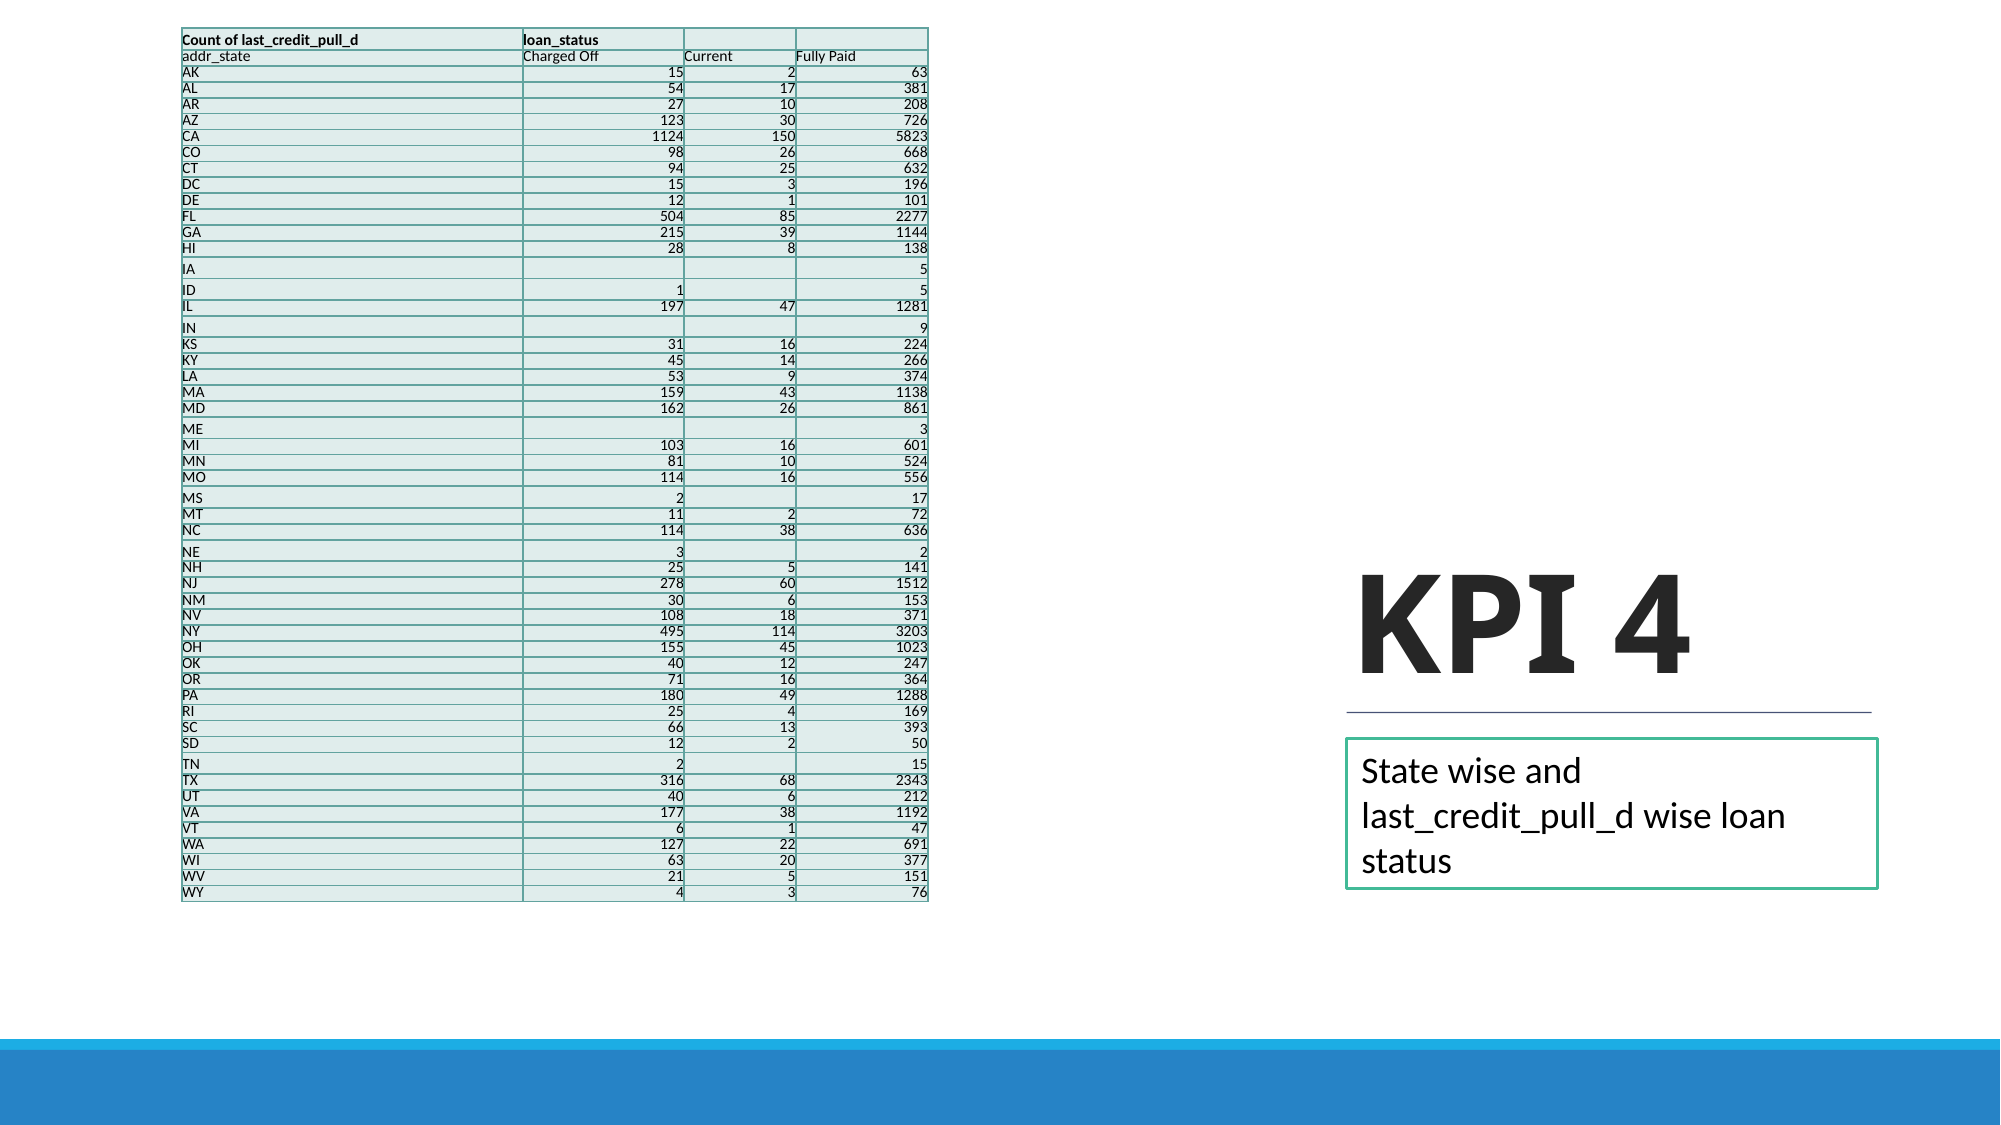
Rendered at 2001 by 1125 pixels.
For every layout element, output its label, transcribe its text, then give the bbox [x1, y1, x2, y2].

table_cell 2 [524, 487, 683, 507]
table_cell [685, 258, 795, 278]
table_cell AR [183, 99, 522, 113]
table_cell NH [183, 562, 522, 576]
table_cell VA [183, 807, 522, 821]
table_cell DC [183, 178, 522, 192]
table_cell 9 [685, 370, 795, 384]
table_cell 17 [685, 83, 795, 97]
table_cell ME [183, 418, 522, 438]
table_cell 47 [797, 823, 927, 837]
table_cell [685, 317, 795, 336]
table_cell 25 [685, 162, 795, 176]
table_cell 6 [524, 823, 683, 837]
table_cell NC [183, 525, 522, 539]
table_cell 138 [797, 242, 927, 256]
table_cell AL [183, 83, 522, 97]
table_cell 668 [797, 146, 927, 161]
table_cell 364 [797, 674, 927, 688]
table_cell IN [183, 317, 522, 336]
table_cell RI [183, 705, 522, 720]
table_cell 39 [685, 226, 795, 240]
table_cell 103 [524, 439, 683, 454]
text_box [0, 1038, 2000, 1049]
table_cell 16 [685, 439, 795, 454]
table_cell WI [183, 854, 522, 869]
table_cell Fully Paid [797, 51, 927, 65]
table_cell 12 [524, 737, 683, 752]
table_cell 1288 [797, 690, 927, 704]
table_cell 316 [524, 775, 683, 789]
table_cell 9 [797, 317, 927, 336]
table_cell 66 [524, 723, 683, 736]
table_cell 2 [685, 737, 795, 752]
table_cell 20 [685, 854, 795, 869]
table_cell 861 [797, 402, 927, 416]
table_cell 63 [797, 67, 927, 81]
table_cell 5 [685, 562, 795, 576]
table_cell addr_state [183, 51, 522, 65]
table_cell 47 [685, 301, 795, 315]
table_cell 14 [685, 354, 795, 368]
table_cell 45 [685, 642, 795, 656]
table_cell 1138 [797, 386, 927, 400]
table_cell Charged Off [524, 51, 683, 65]
table_cell 393 50 [797, 723, 927, 752]
table_cell 60 [685, 578, 795, 592]
table_cell 54 [524, 83, 683, 97]
table_cell 38 [685, 807, 795, 821]
table_cell 2 [685, 509, 795, 523]
table_cell 1512 [797, 578, 927, 592]
table_cell 12 [685, 658, 795, 672]
table_cell [524, 418, 683, 438]
table_cell NV [183, 610, 522, 624]
table_cell 108 [524, 610, 683, 624]
table_cell 22 [685, 839, 795, 853]
table_cell CA [183, 130, 522, 145]
table_cell OK [183, 658, 522, 672]
table_cell 85 [685, 210, 795, 224]
table_cell 2 [797, 541, 927, 560]
table_cell 10 [685, 99, 795, 113]
table_header loan_status [524, 29, 683, 49]
table_cell ID [183, 279, 522, 299]
table_cell [685, 487, 795, 507]
table_cell 53 [524, 370, 683, 384]
table_cell 68 [685, 775, 795, 789]
table_cell [685, 279, 795, 299]
table_header [797, 29, 927, 49]
table_cell 40 [524, 658, 683, 672]
table_cell 150 [685, 130, 795, 145]
table_cell 278 [524, 578, 683, 592]
table_cell 1192 [797, 807, 927, 821]
table_cell 38 [685, 525, 795, 539]
table_cell WA [183, 839, 522, 853]
table_cell HI [183, 242, 522, 256]
table_cell 3 [797, 418, 927, 438]
table_cell 4 [524, 886, 683, 901]
table_cell 15 [797, 753, 927, 773]
table_cell 177 [524, 807, 683, 821]
table_cell 11 [524, 509, 683, 523]
table_cell 1 [685, 194, 795, 208]
table_cell 40 [524, 791, 683, 805]
table_cell MO [183, 471, 522, 485]
table_cell IA [183, 258, 522, 278]
table_cell FL [183, 210, 522, 224]
text_box [0, 1049, 2000, 1125]
table_cell 25 [524, 562, 683, 576]
table_cell [524, 317, 683, 336]
table_cell 691 [797, 839, 927, 853]
table_cell 5 [797, 258, 927, 278]
table_cell 94 [524, 162, 683, 176]
table_header [685, 29, 795, 49]
table_cell 196 [797, 178, 927, 192]
table_cell 12 [524, 194, 683, 208]
table_cell 5 [797, 279, 927, 299]
table_cell 3203 [797, 626, 927, 640]
table_cell OR [183, 674, 522, 688]
table_cell 524 [797, 455, 927, 469]
table_cell OH [183, 642, 522, 656]
table_cell LA [183, 370, 522, 384]
table_cell 636 [797, 525, 927, 539]
table_cell UT [183, 791, 522, 805]
table_cell 381 [797, 83, 927, 97]
table_cell 197 [524, 301, 683, 315]
table_cell 632 [797, 162, 927, 176]
table_cell 162 [524, 402, 683, 416]
table_cell 159 [524, 386, 683, 400]
table_cell 16 [685, 674, 795, 688]
table_cell 30 [685, 114, 795, 129]
table_cell SC [183, 721, 522, 736]
table_cell 1281 [797, 301, 927, 315]
table_cell 215 [524, 226, 683, 240]
text_box [0, 0, 2000, 1038]
table_cell MS [183, 487, 522, 507]
table_cell 26 [685, 146, 795, 161]
table_cell 6 [685, 791, 795, 805]
table_cell 169 [797, 705, 927, 710]
table_cell 1023 [797, 642, 927, 656]
table_cell TX [183, 775, 522, 789]
table_cell 114 [685, 626, 795, 640]
table_cell 1 [685, 823, 795, 837]
table_cell 495 [524, 626, 683, 640]
table_cell 151 [797, 870, 927, 885]
table_cell MN [183, 455, 522, 469]
table_cell 3 [685, 178, 795, 192]
table_cell 212 [797, 791, 927, 805]
table_cell 141 [797, 562, 927, 576]
table_cell 6 [685, 594, 795, 608]
table_cell [685, 753, 795, 773]
table_cell 63 [524, 854, 683, 869]
table_cell 15 [524, 178, 683, 192]
table_cell 8 [685, 242, 795, 256]
table_cell 3 [524, 541, 683, 560]
table_cell 2343 [797, 775, 927, 789]
table_cell 4 [685, 705, 795, 710]
table_cell 601 [797, 439, 927, 454]
table_cell 45 [524, 354, 683, 368]
table_cell 16 [685, 338, 795, 352]
table_cell CT [183, 162, 522, 176]
table_cell GA [183, 226, 522, 240]
table_cell 153 [797, 594, 927, 608]
table_cell WV [183, 870, 522, 885]
table_cell 114 [524, 525, 683, 539]
table_cell 26 [685, 402, 795, 416]
table_cell 27 [524, 99, 683, 113]
table_cell 114 [524, 471, 683, 485]
table_cell 16 [685, 471, 795, 485]
table_cell 247 [797, 658, 927, 672]
table_cell MT [183, 509, 522, 523]
table_cell 25 [524, 705, 683, 710]
table_cell 2 [685, 67, 795, 81]
table_cell 123 [524, 114, 683, 129]
table_cell NM [183, 594, 522, 608]
table_cell 1 [524, 279, 683, 299]
table_cell 18 [685, 610, 795, 624]
table_cell 72 [797, 509, 927, 523]
table_cell 180 [524, 690, 683, 704]
table_cell 71 [524, 674, 683, 688]
table_cell TN [183, 753, 522, 773]
table_cell 101 [797, 194, 927, 208]
table_cell 21 [524, 870, 683, 885]
table_cell 3 [685, 886, 795, 901]
table_cell NY [183, 626, 522, 640]
table_cell 98 [524, 146, 683, 161]
table_cell 13 [685, 723, 795, 736]
table_cell CO [183, 146, 522, 161]
table_cell SD [183, 737, 522, 752]
table_cell 81 [524, 455, 683, 469]
table_cell 15 [524, 67, 683, 81]
table_cell MI [183, 439, 522, 454]
table_cell 30 [524, 594, 683, 608]
table_cell 28 [524, 242, 683, 256]
table_cell 49 [685, 690, 795, 704]
table_cell [685, 541, 795, 560]
table_cell 155 [524, 642, 683, 656]
table_cell 726 [797, 114, 927, 129]
table_cell 377 [797, 854, 927, 869]
table_cell PA [183, 690, 522, 704]
table_cell 224 [797, 338, 927, 352]
table_cell 127 [524, 839, 683, 853]
text_box State wise and last_credit_pull_d wise loan status [1345, 737, 1879, 890]
table_cell 208 [797, 99, 927, 113]
table_cell AK [183, 67, 522, 81]
table_cell 1124 [524, 130, 683, 145]
table_cell 5823 [797, 130, 927, 145]
table_cell KS [183, 338, 522, 352]
table_cell 10 [685, 455, 795, 469]
table_cell 374 [797, 370, 927, 384]
table_cell MA [183, 386, 522, 400]
table_cell NJ [183, 578, 522, 592]
table_cell AZ [183, 114, 522, 129]
table_cell 43 [685, 386, 795, 400]
table_cell [685, 418, 795, 438]
table_cell 504 [524, 210, 683, 224]
table_cell 17 [797, 487, 927, 507]
table_cell IL [183, 301, 522, 315]
table_cell 266 [797, 354, 927, 368]
title KPI 4 [1335, 104, 1894, 710]
table_cell WY [183, 886, 522, 901]
table_cell 5 [685, 870, 795, 885]
table_cell 1144 [797, 226, 927, 240]
table_cell 2277 [797, 210, 927, 224]
table_cell 31 [524, 338, 683, 352]
table_cell [524, 258, 683, 278]
table_cell 371 [797, 610, 927, 624]
table_cell KY [183, 354, 522, 368]
table_cell 2 [524, 753, 683, 773]
table_cell VT [183, 823, 522, 837]
table_cell 76 [797, 886, 927, 901]
table_cell Current [685, 51, 795, 65]
table_header Count of last_credit_pull_d [183, 29, 522, 49]
table_cell DE [183, 194, 522, 208]
table_cell NE [183, 541, 522, 560]
table_cell 556 [797, 471, 927, 485]
table_cell MD [183, 402, 522, 416]
